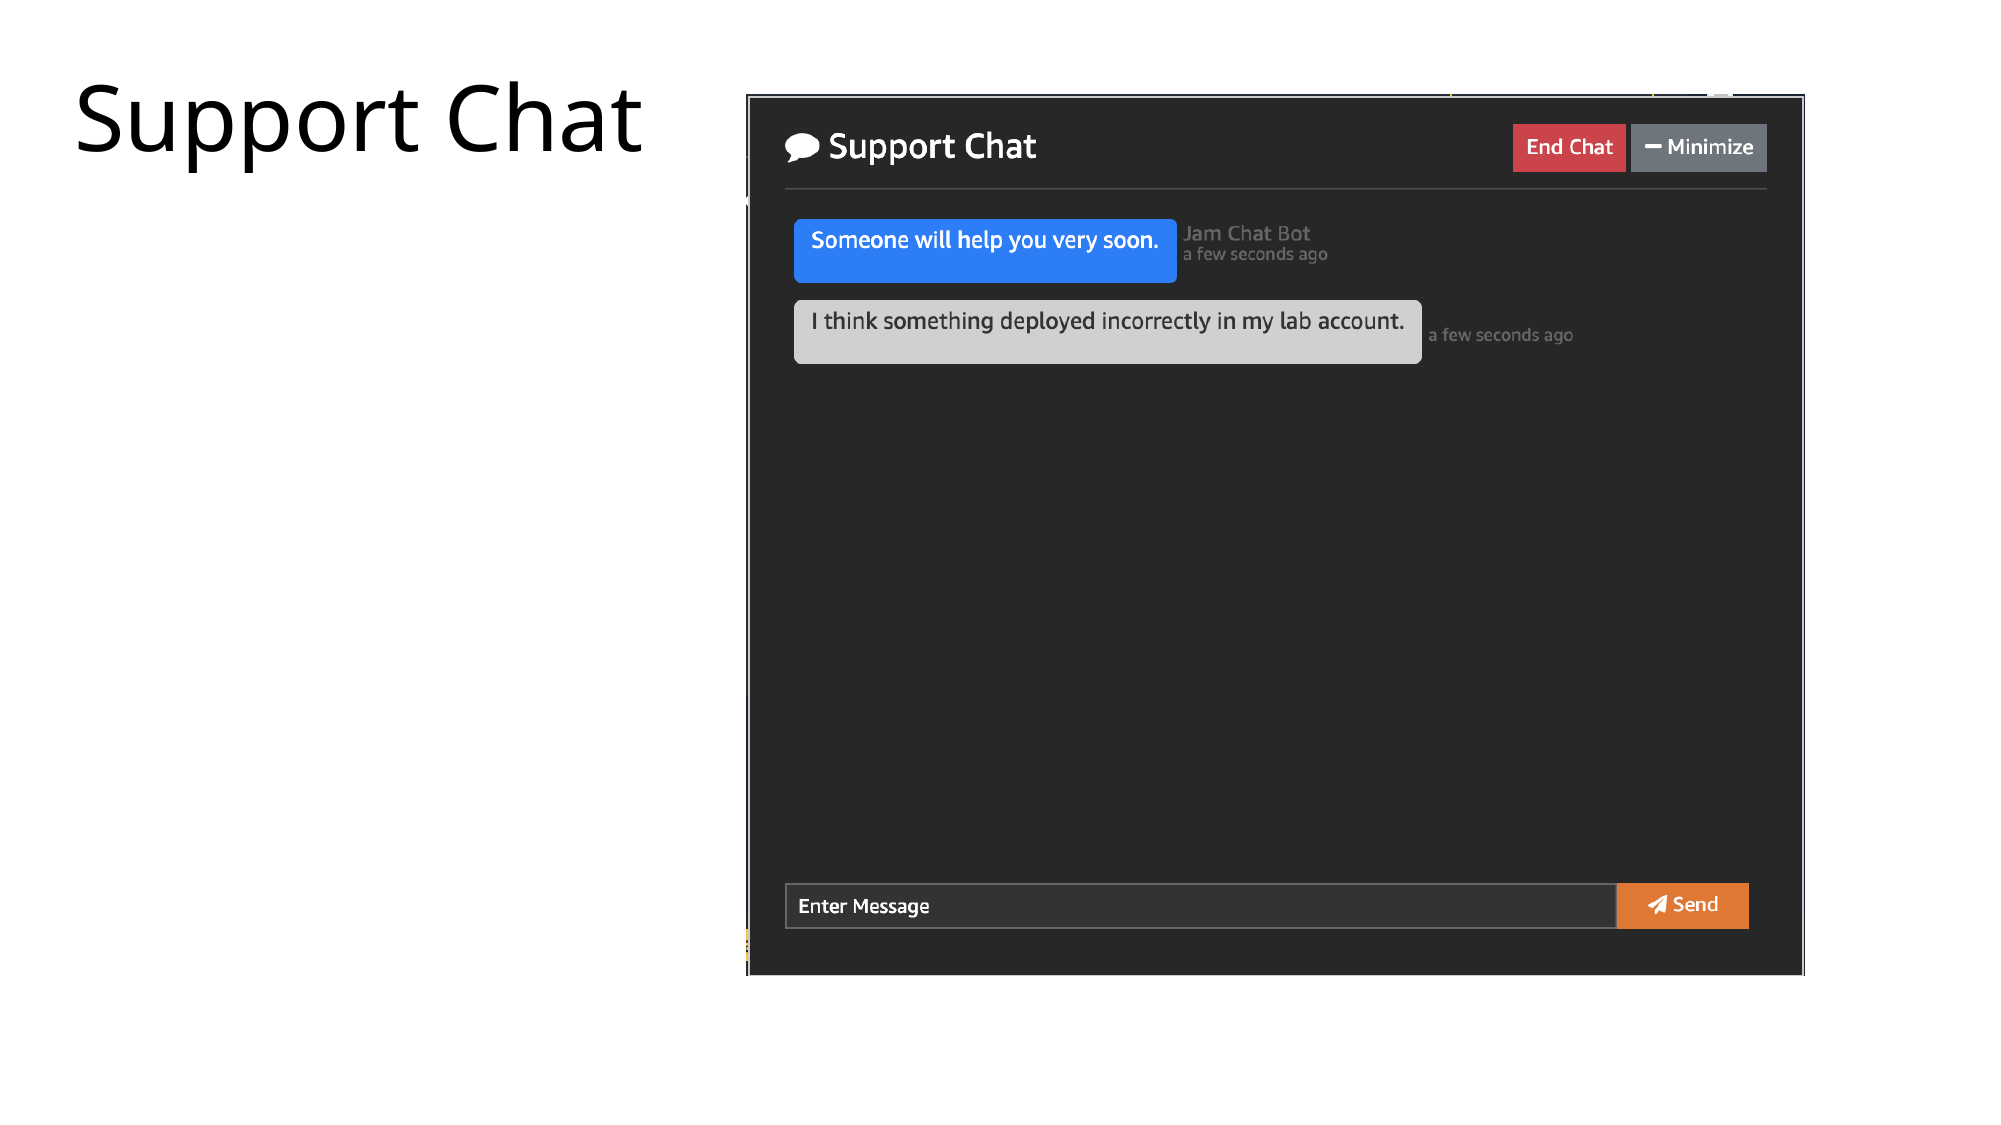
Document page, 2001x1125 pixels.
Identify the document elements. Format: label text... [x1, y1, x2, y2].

picture [746, 94, 1805, 976]
title Support Chat [44, 47, 1956, 196]
